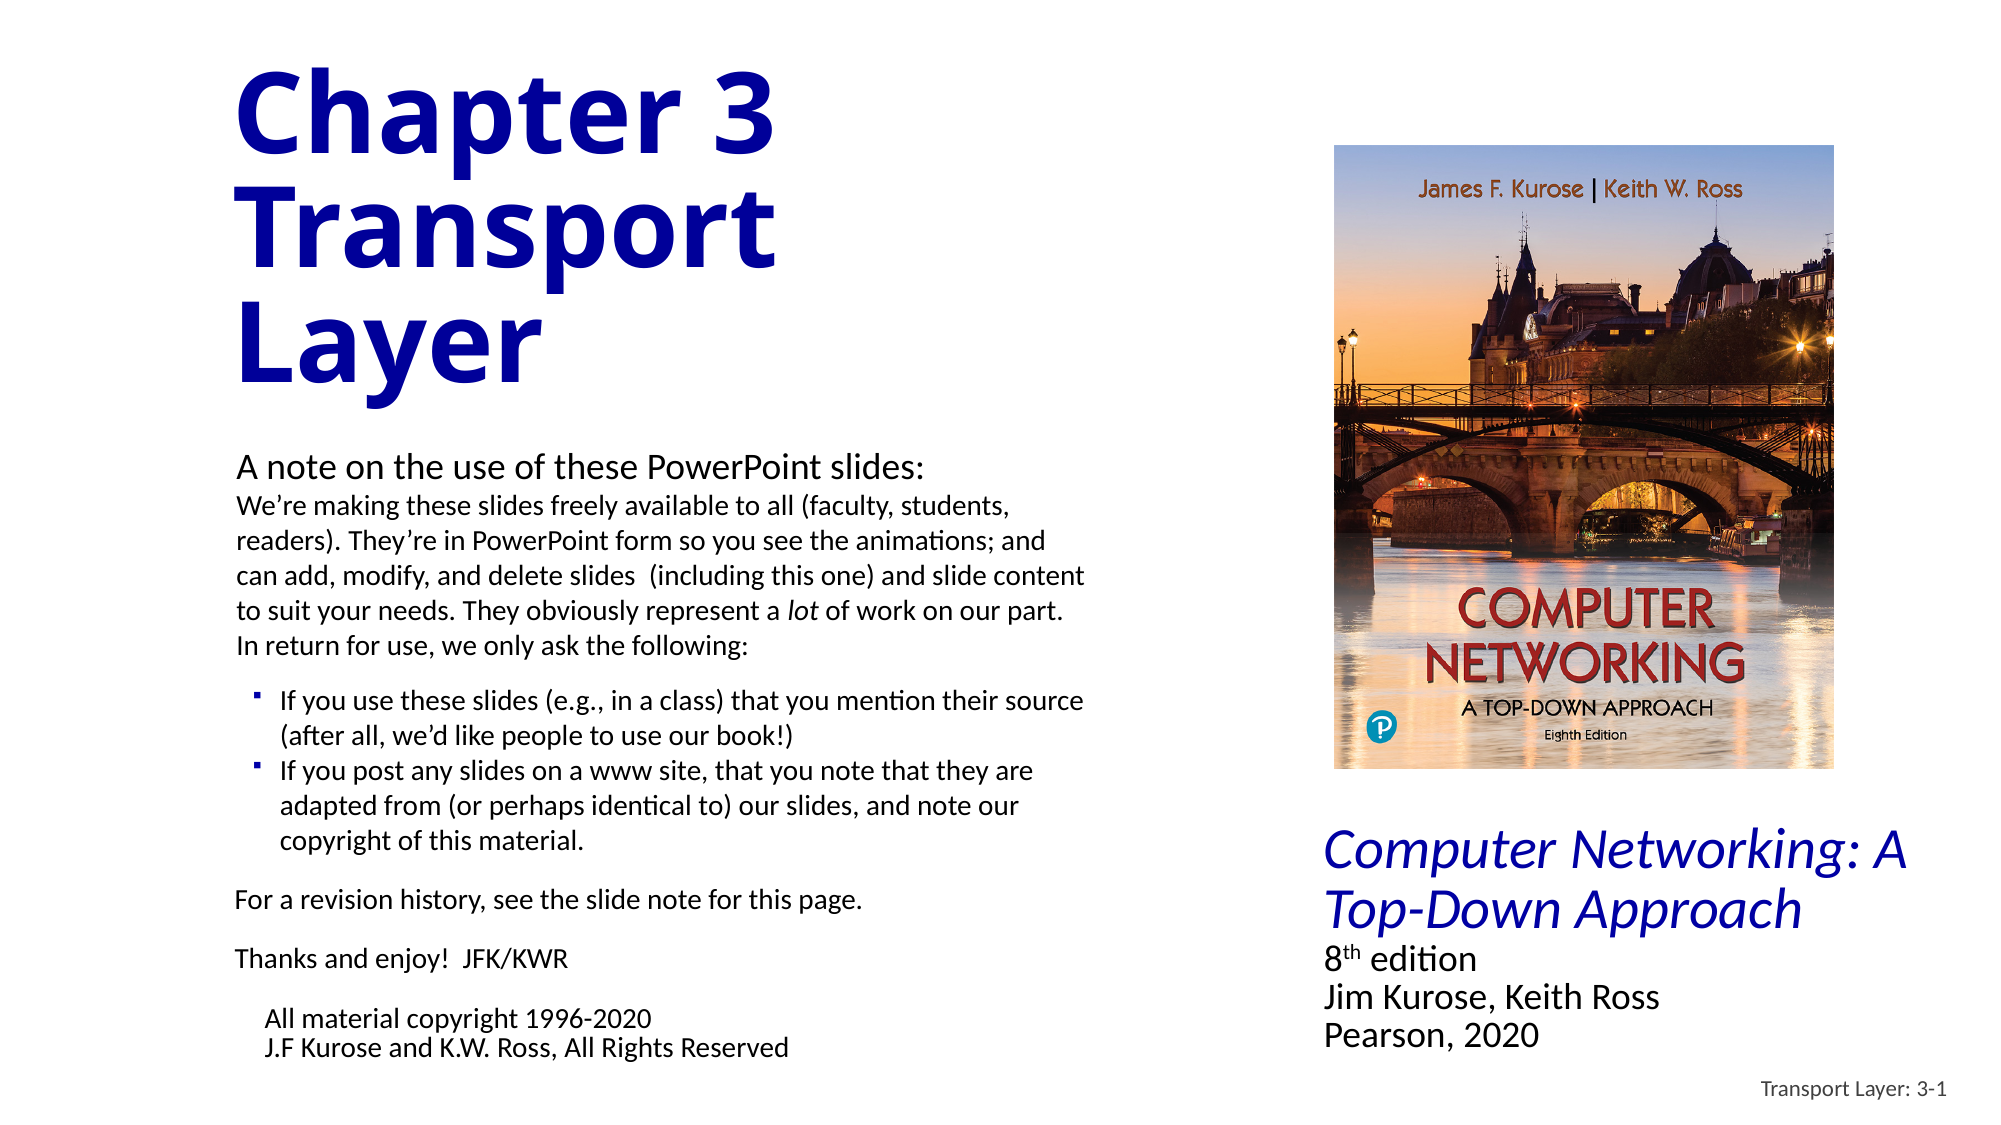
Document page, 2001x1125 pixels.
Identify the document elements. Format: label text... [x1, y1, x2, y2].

text_box A note on the use of these PowerPoint slides: We’re making these slides freely available to all (faculty, students, readers). They’re in PowerPoint form so you see the animations; and can add, modify, and delete slides (including this one) and slide content to suit your needs. They obviously represent a lot of work on our part. In return for use, we only ask the following: [221, 434, 1104, 699]
text_box Computer Networking: A Top-Down Approach 8th edition Jim Kurose, Keith Ross Pearson, 2020 [1309, 703, 1963, 1125]
text_box Chapter 3 Transport Layer [217, 92, 1047, 375]
slide_number Transport Layer: 3- [1512, 1056, 1963, 1117]
text_box If you use these slides (e.g., in a class) that you mention their source (after all, we’d like people to use our book!) If you post any slides on a www site, that you note that they are adapted from (or perhaps identical to) our slides, and note our copyright of this material. For a revision history, see the slide note for this page. Thanks and enjoy! JFK/KWR All material copyright 1996-2020 J.F Kurose and K.W. Ross, All Rights Reserved [217, 638, 1100, 1072]
picture [1334, 145, 1834, 769]
